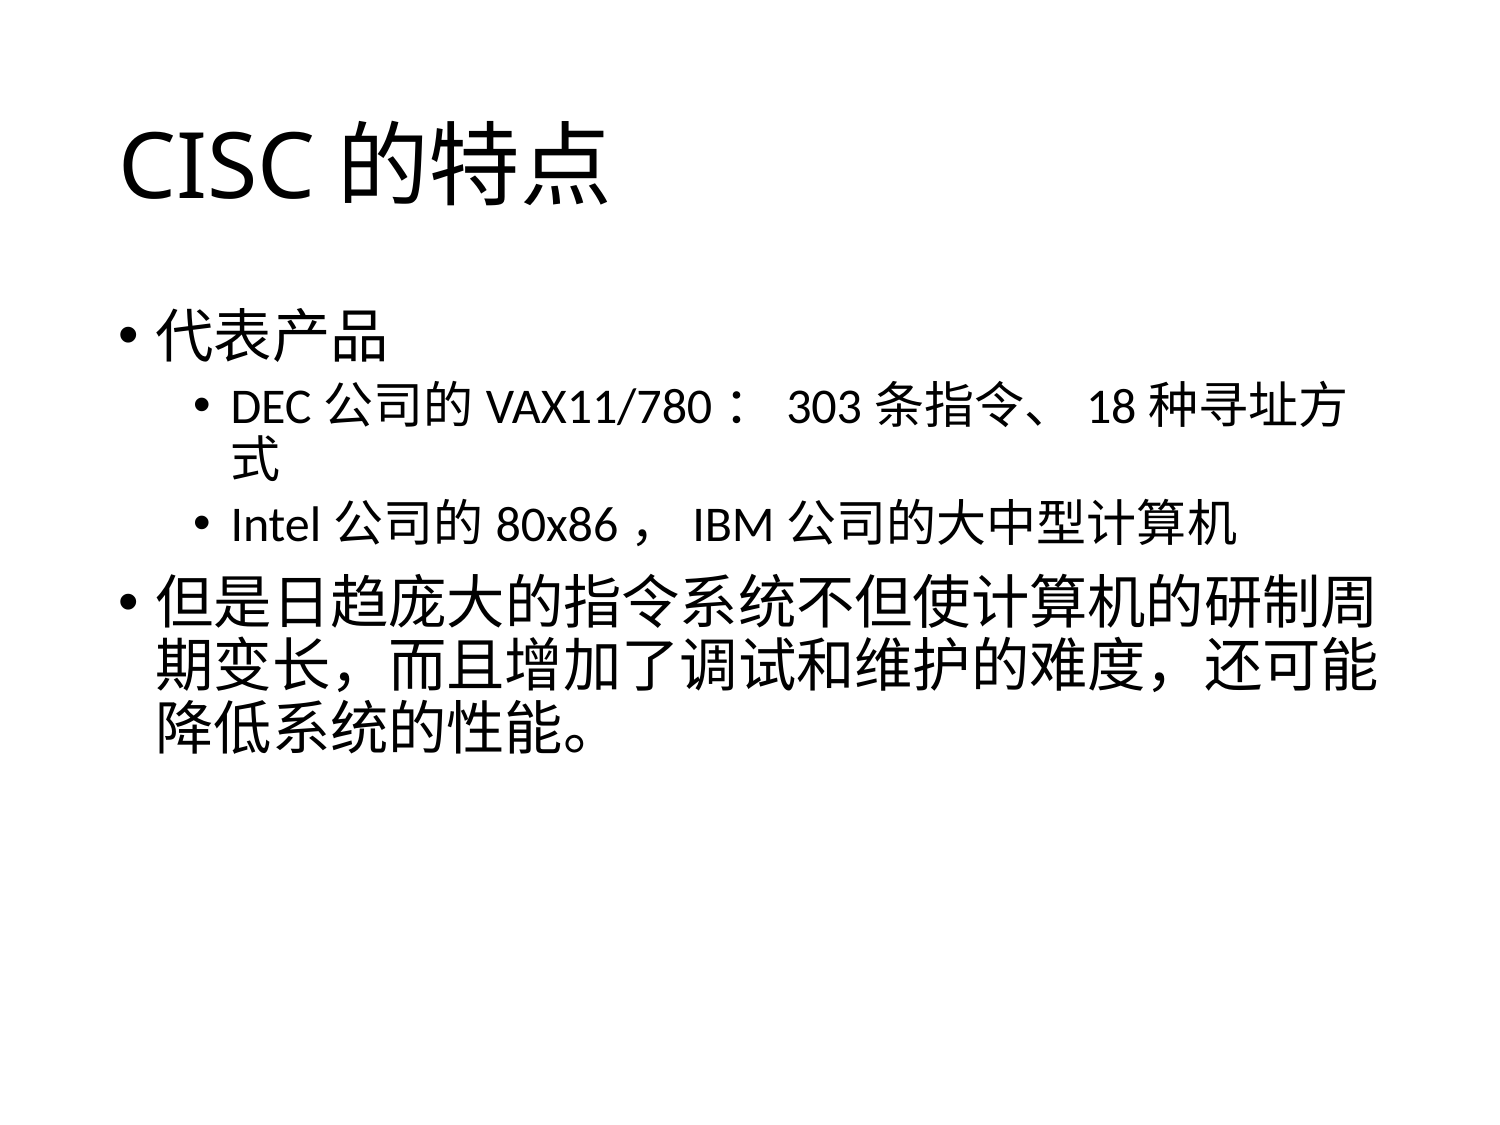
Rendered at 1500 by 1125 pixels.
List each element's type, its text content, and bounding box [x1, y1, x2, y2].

title CISC的特点 [103, 59, 1397, 278]
list 代表产品 DEC公司的VAX11/780：303条指令、18种寻址方式 Intel公司的80x86，IBM公司的大中型计算机 但是日趋庞大的指令系统不但使计算机的研制周期变长，而且增加了调试和维护的难度，还可能降低系统的性能。 [103, 299, 1397, 1014]
